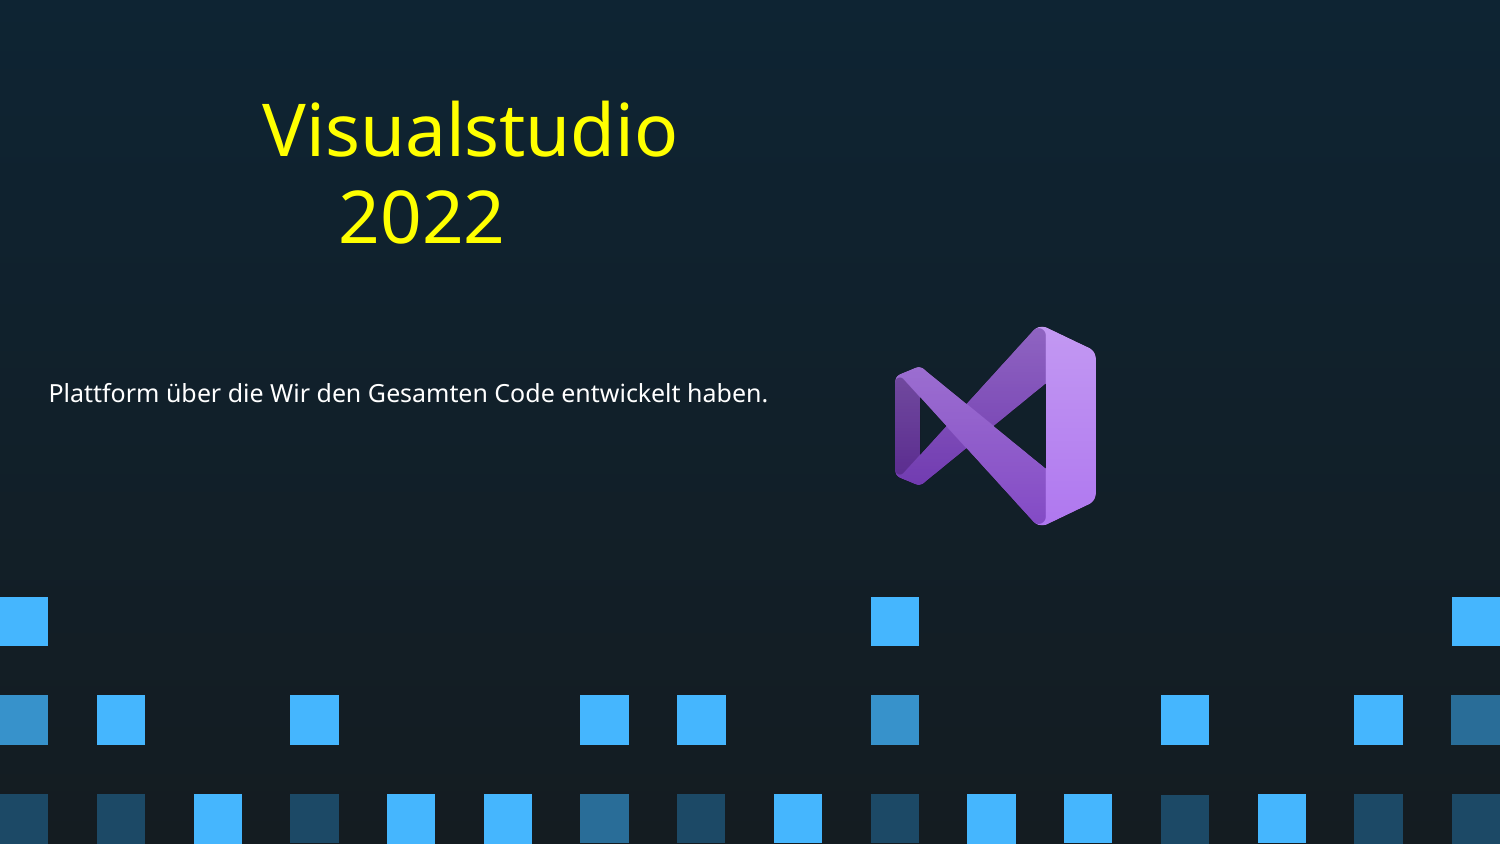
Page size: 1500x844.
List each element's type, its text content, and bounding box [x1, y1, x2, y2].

title Visualstudio 2022 [247, 47, 1157, 295]
picture [895, 325, 1096, 527]
list Plattform über die Wir den Gesamten Code entwickelt haben. [33, 362, 852, 498]
